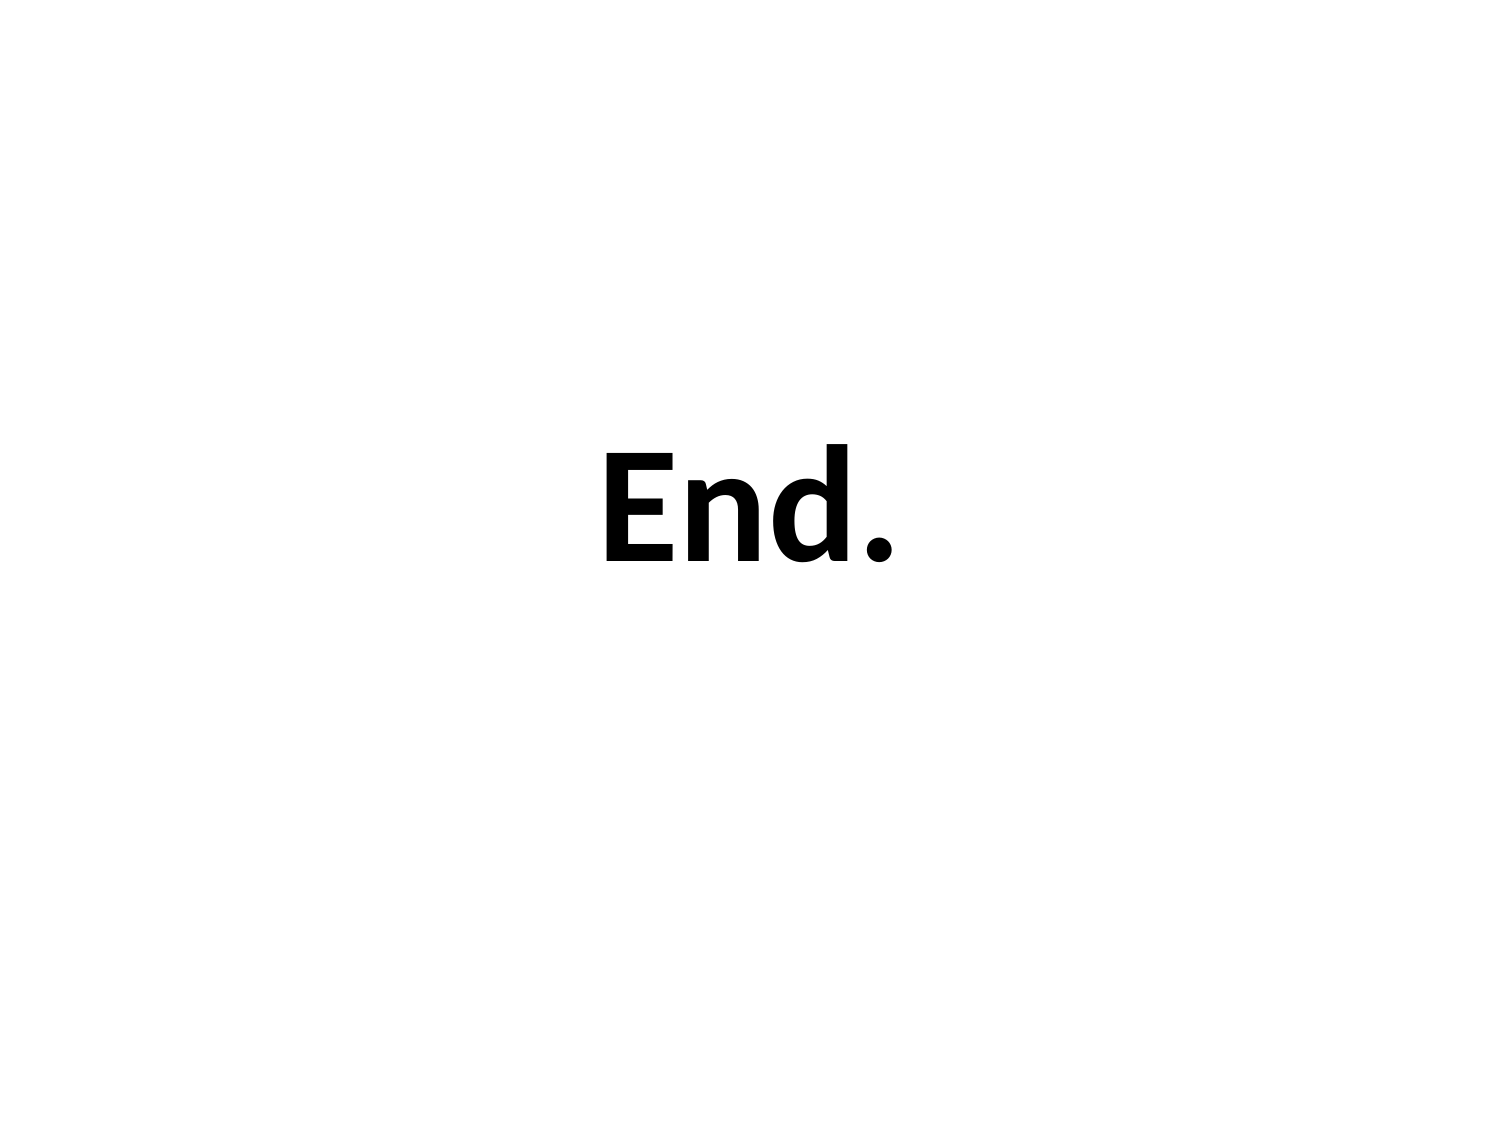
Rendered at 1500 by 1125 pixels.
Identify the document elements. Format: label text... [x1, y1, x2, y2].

text_box End. [0, 387, 1500, 603]
